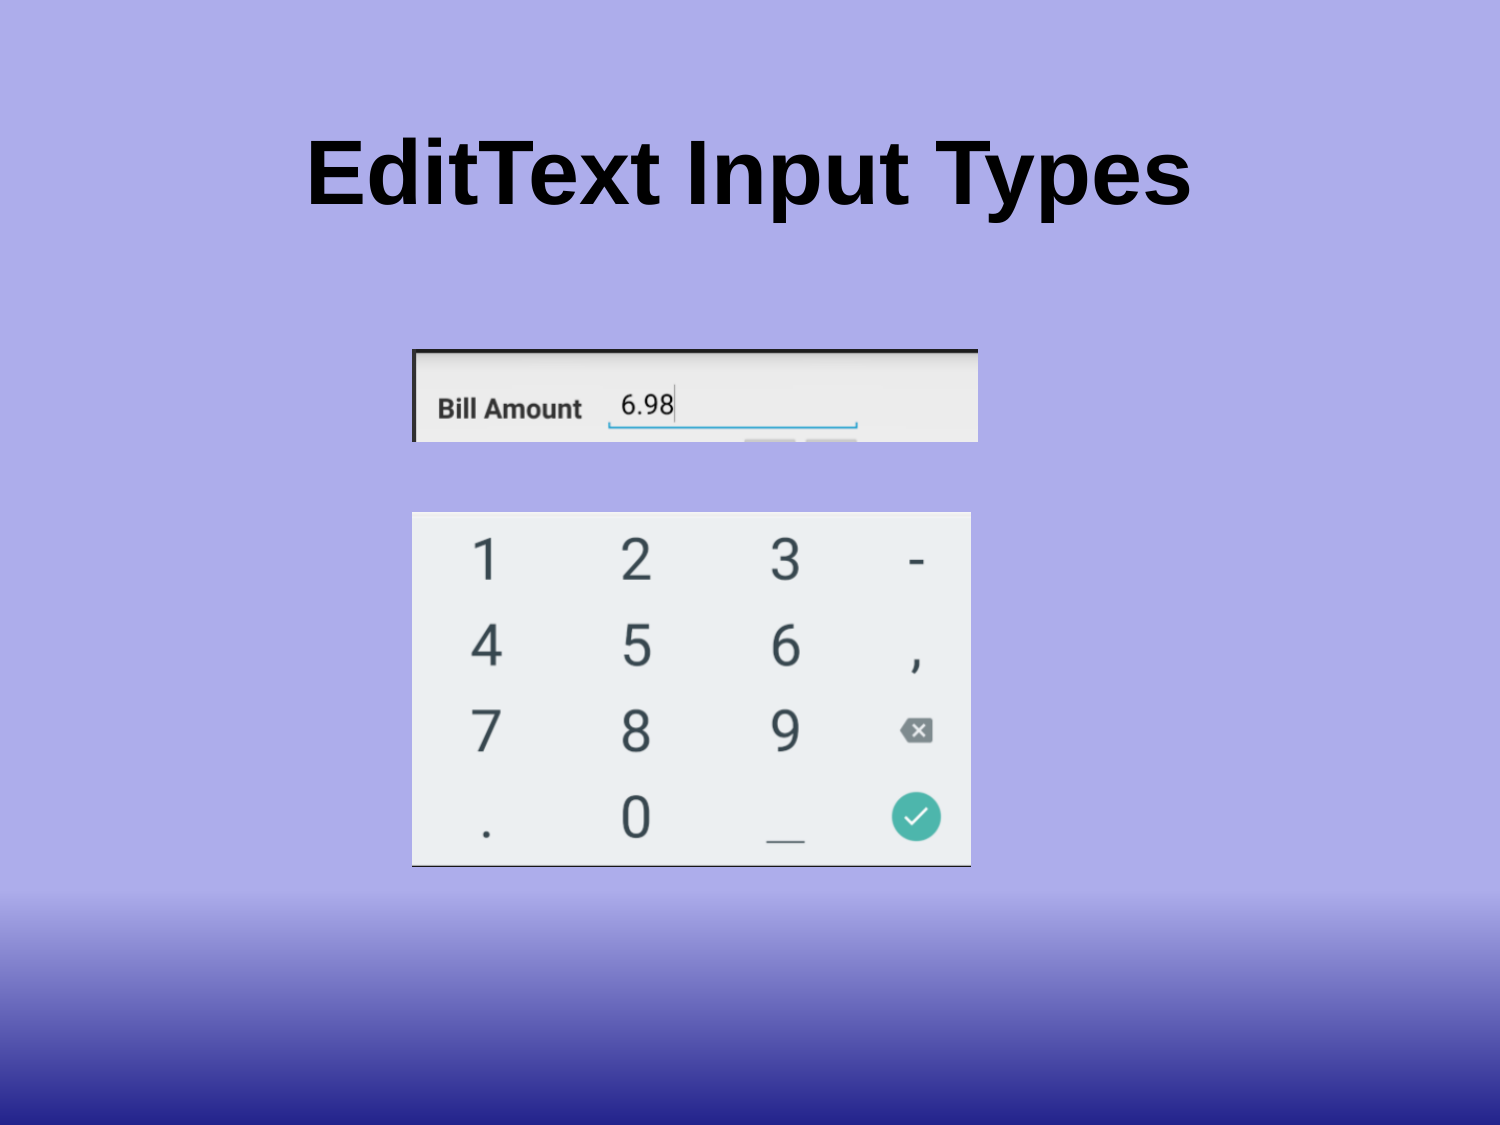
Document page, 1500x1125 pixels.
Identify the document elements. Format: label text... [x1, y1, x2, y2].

picture [412, 349, 978, 442]
title EditText Input Types [112, 112, 1388, 224]
picture [412, 512, 971, 867]
